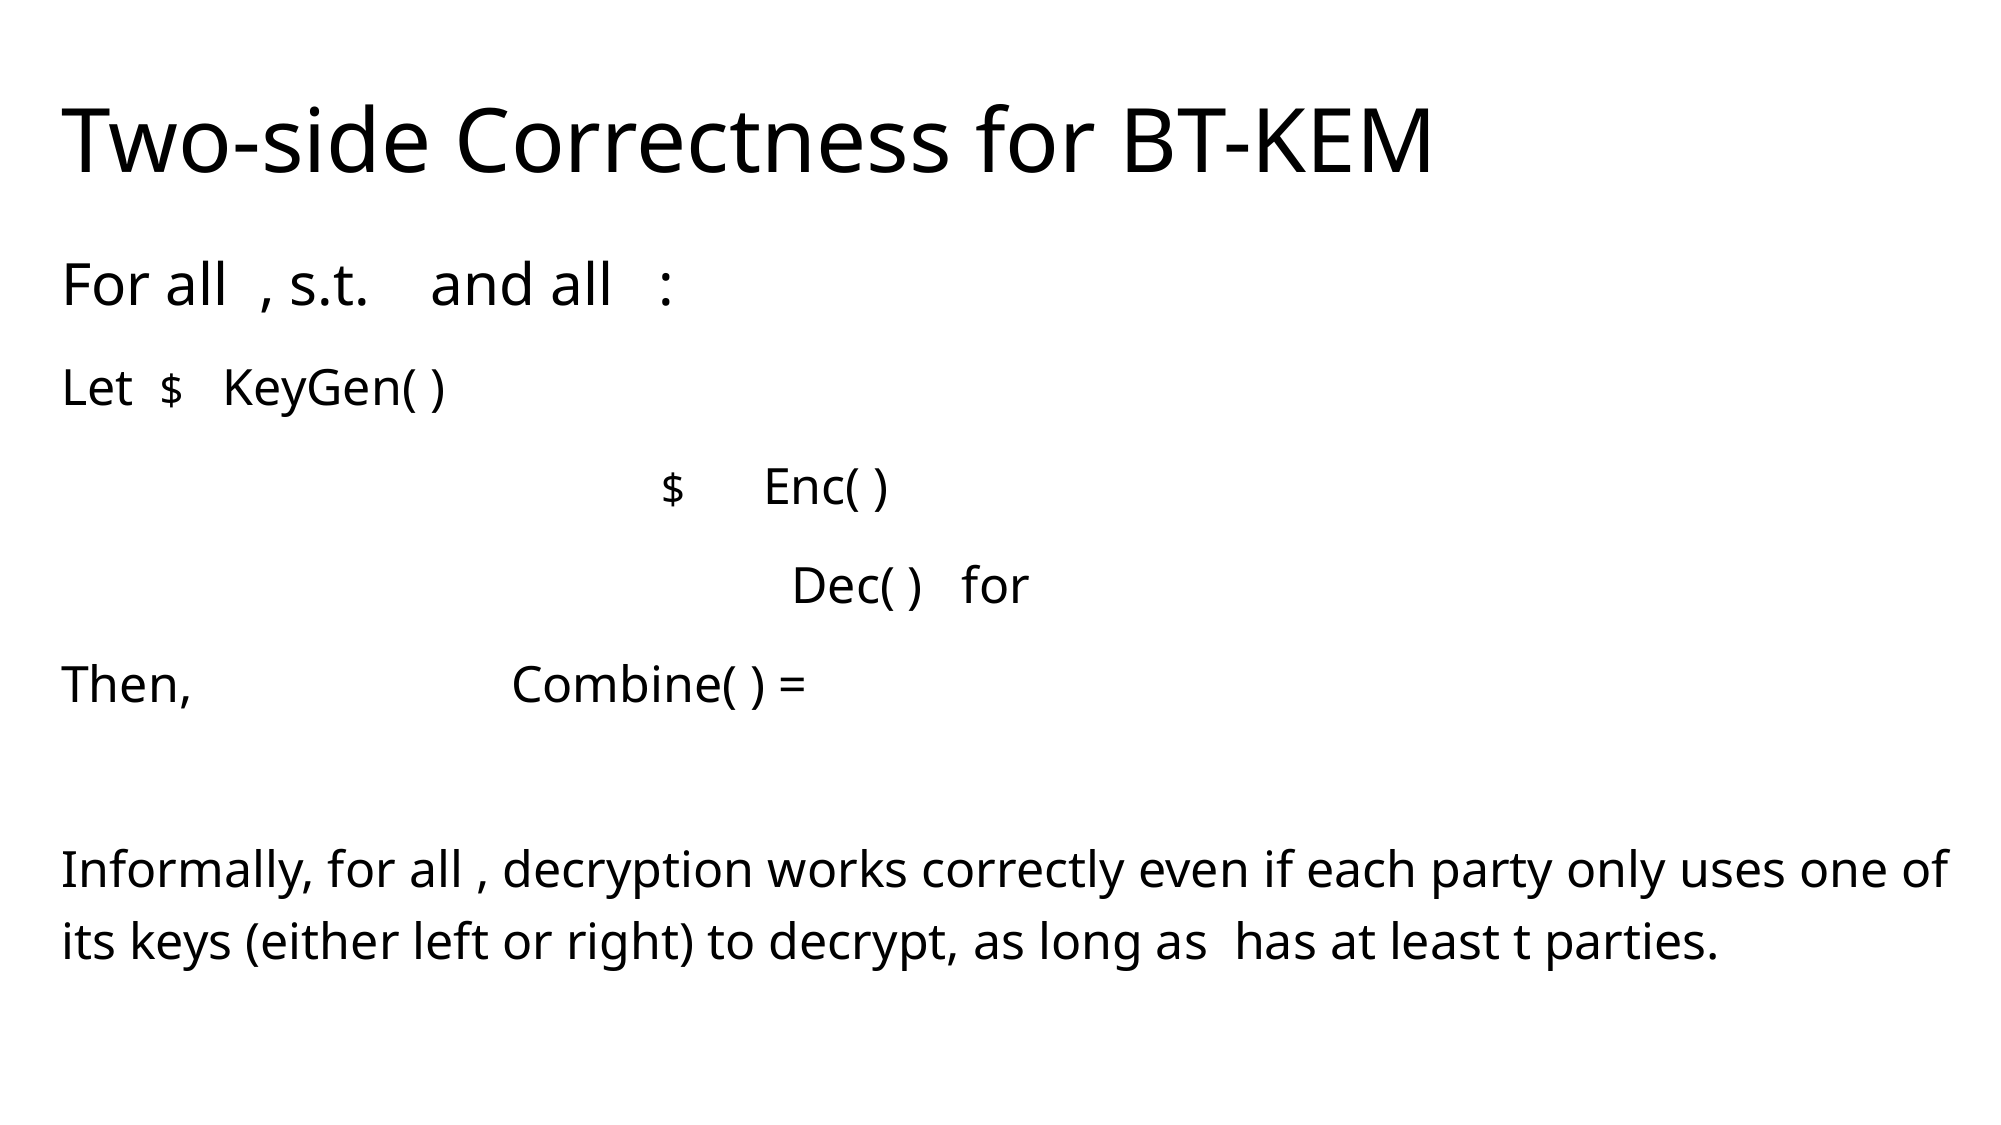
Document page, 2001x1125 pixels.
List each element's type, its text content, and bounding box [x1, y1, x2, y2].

title Two-side Correctness for BT-KEM [46, 22, 1974, 198]
